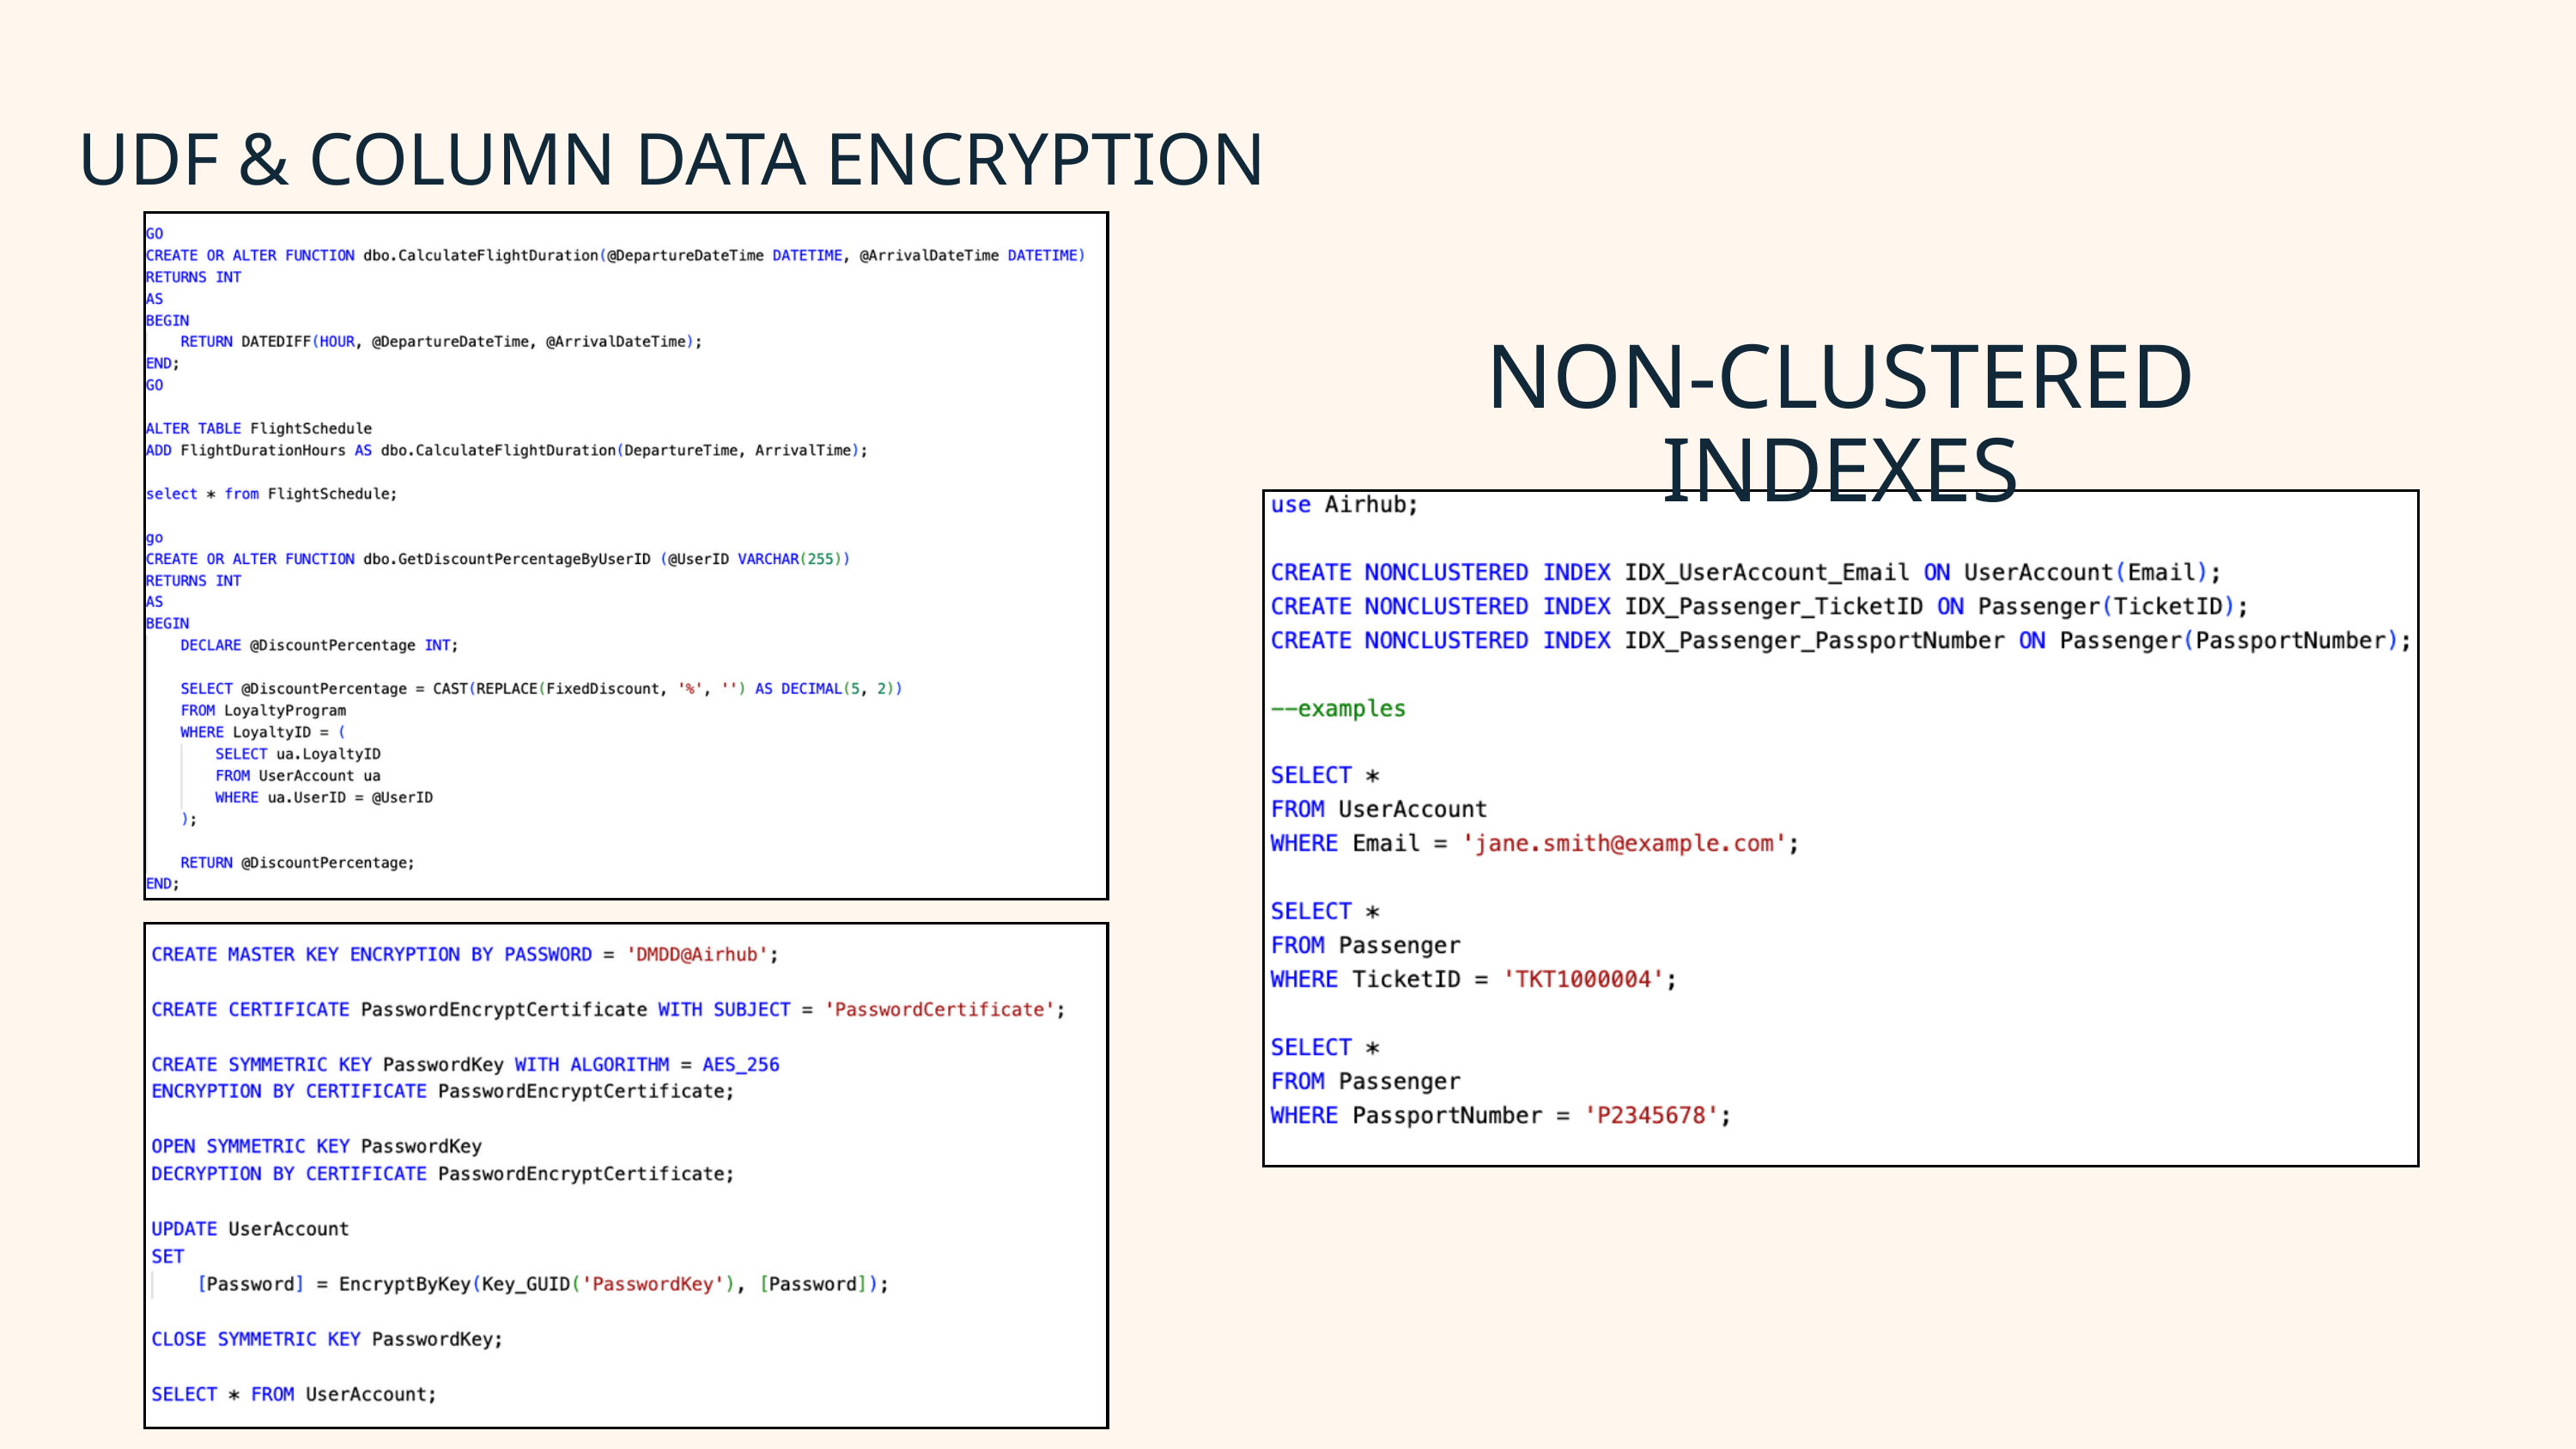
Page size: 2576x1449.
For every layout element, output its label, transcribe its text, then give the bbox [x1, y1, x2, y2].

text_box NON-CLUSTERED INDEXES [1300, 332, 2382, 519]
text_box [144, 923, 1109, 1428]
text_box [144, 212, 1109, 900]
text_box [1263, 490, 2419, 1167]
text_box UDF & COLUMN DATA ENCRYPTION [0, 123, 1377, 199]
